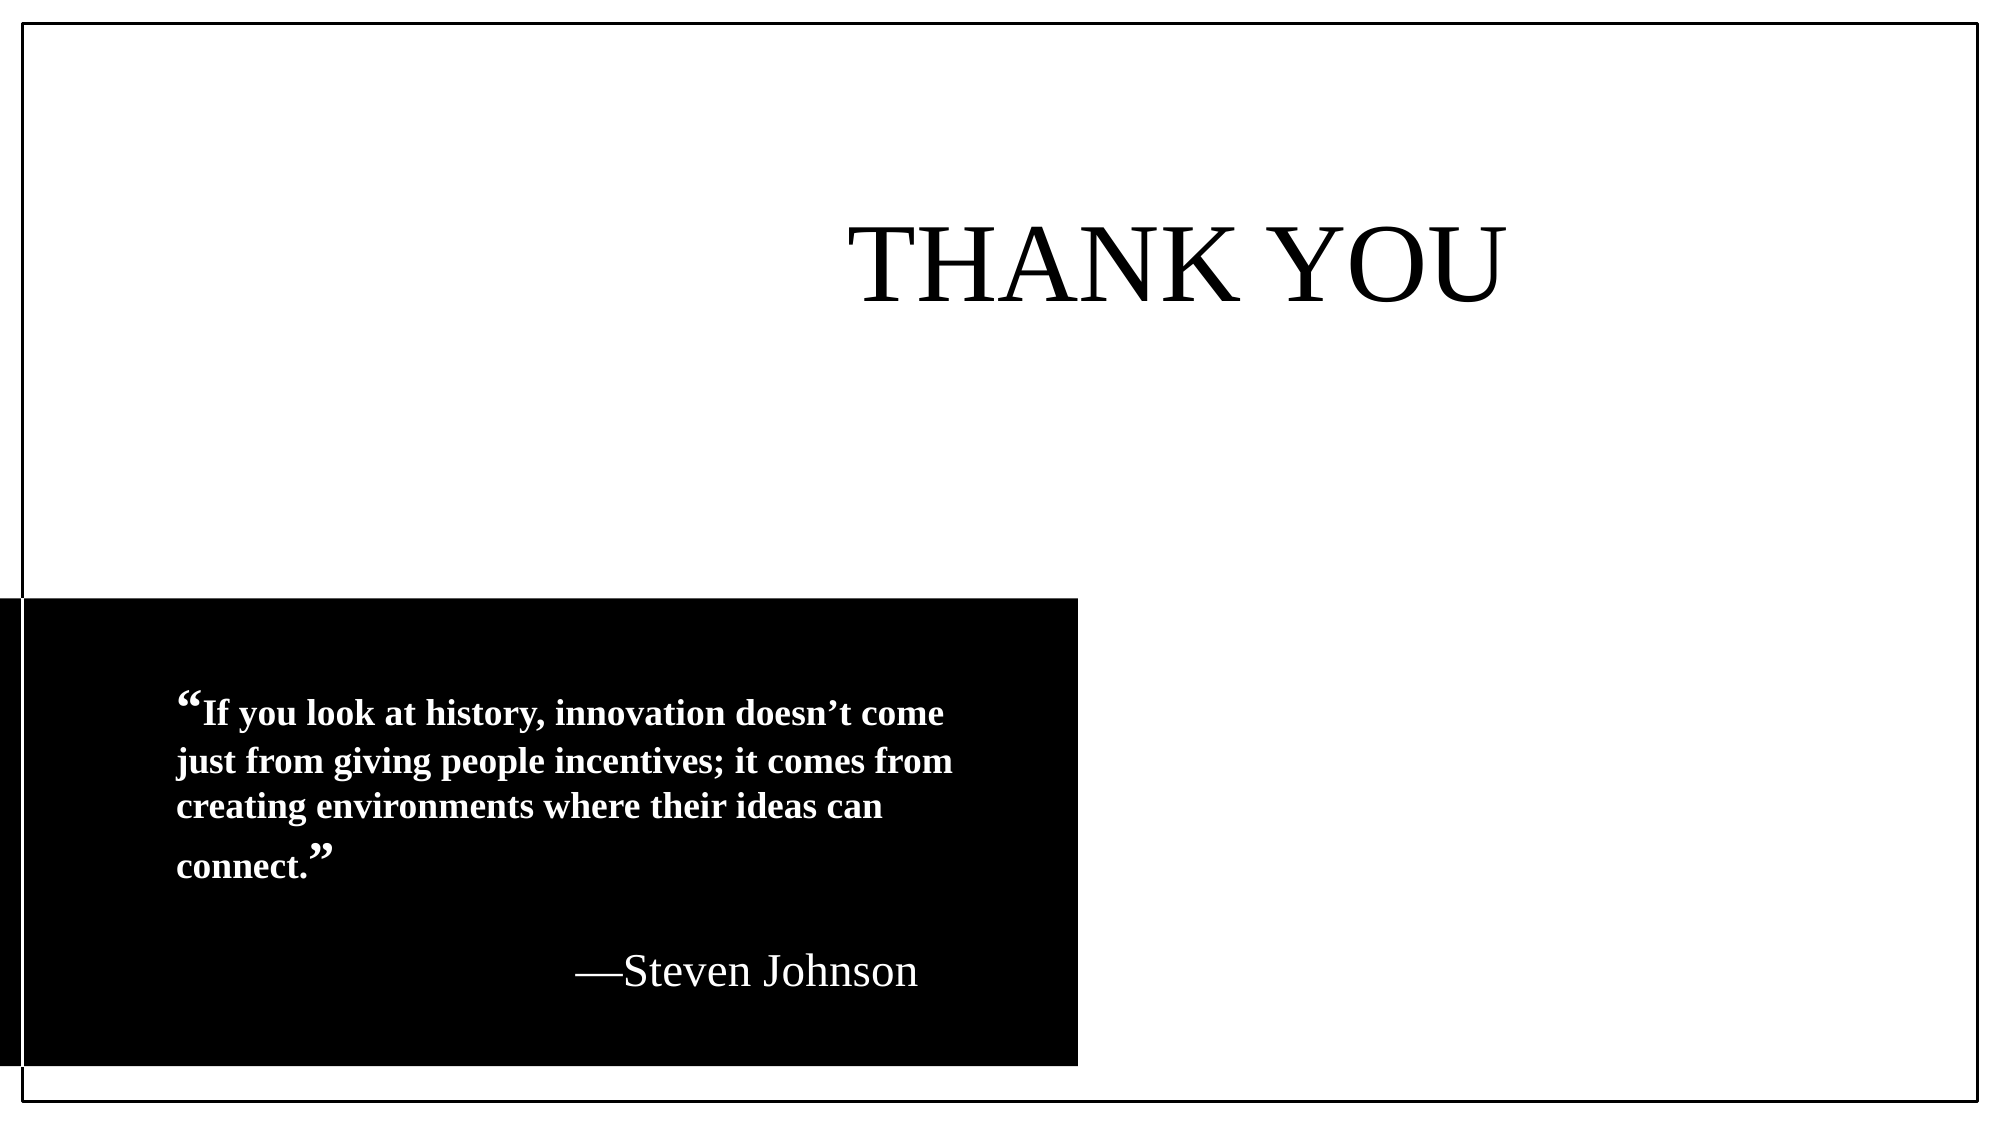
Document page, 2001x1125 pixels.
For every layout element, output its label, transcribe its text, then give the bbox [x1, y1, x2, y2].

text_box THANK YOU [832, 181, 1525, 332]
subtitle “If you look at history, innovation doesn’t come just from giving people incentives; it comes from creating environments where their ideas can connect.” [156, 652, 1000, 920]
subtitle —Steven Johnson [555, 913, 1014, 1021]
